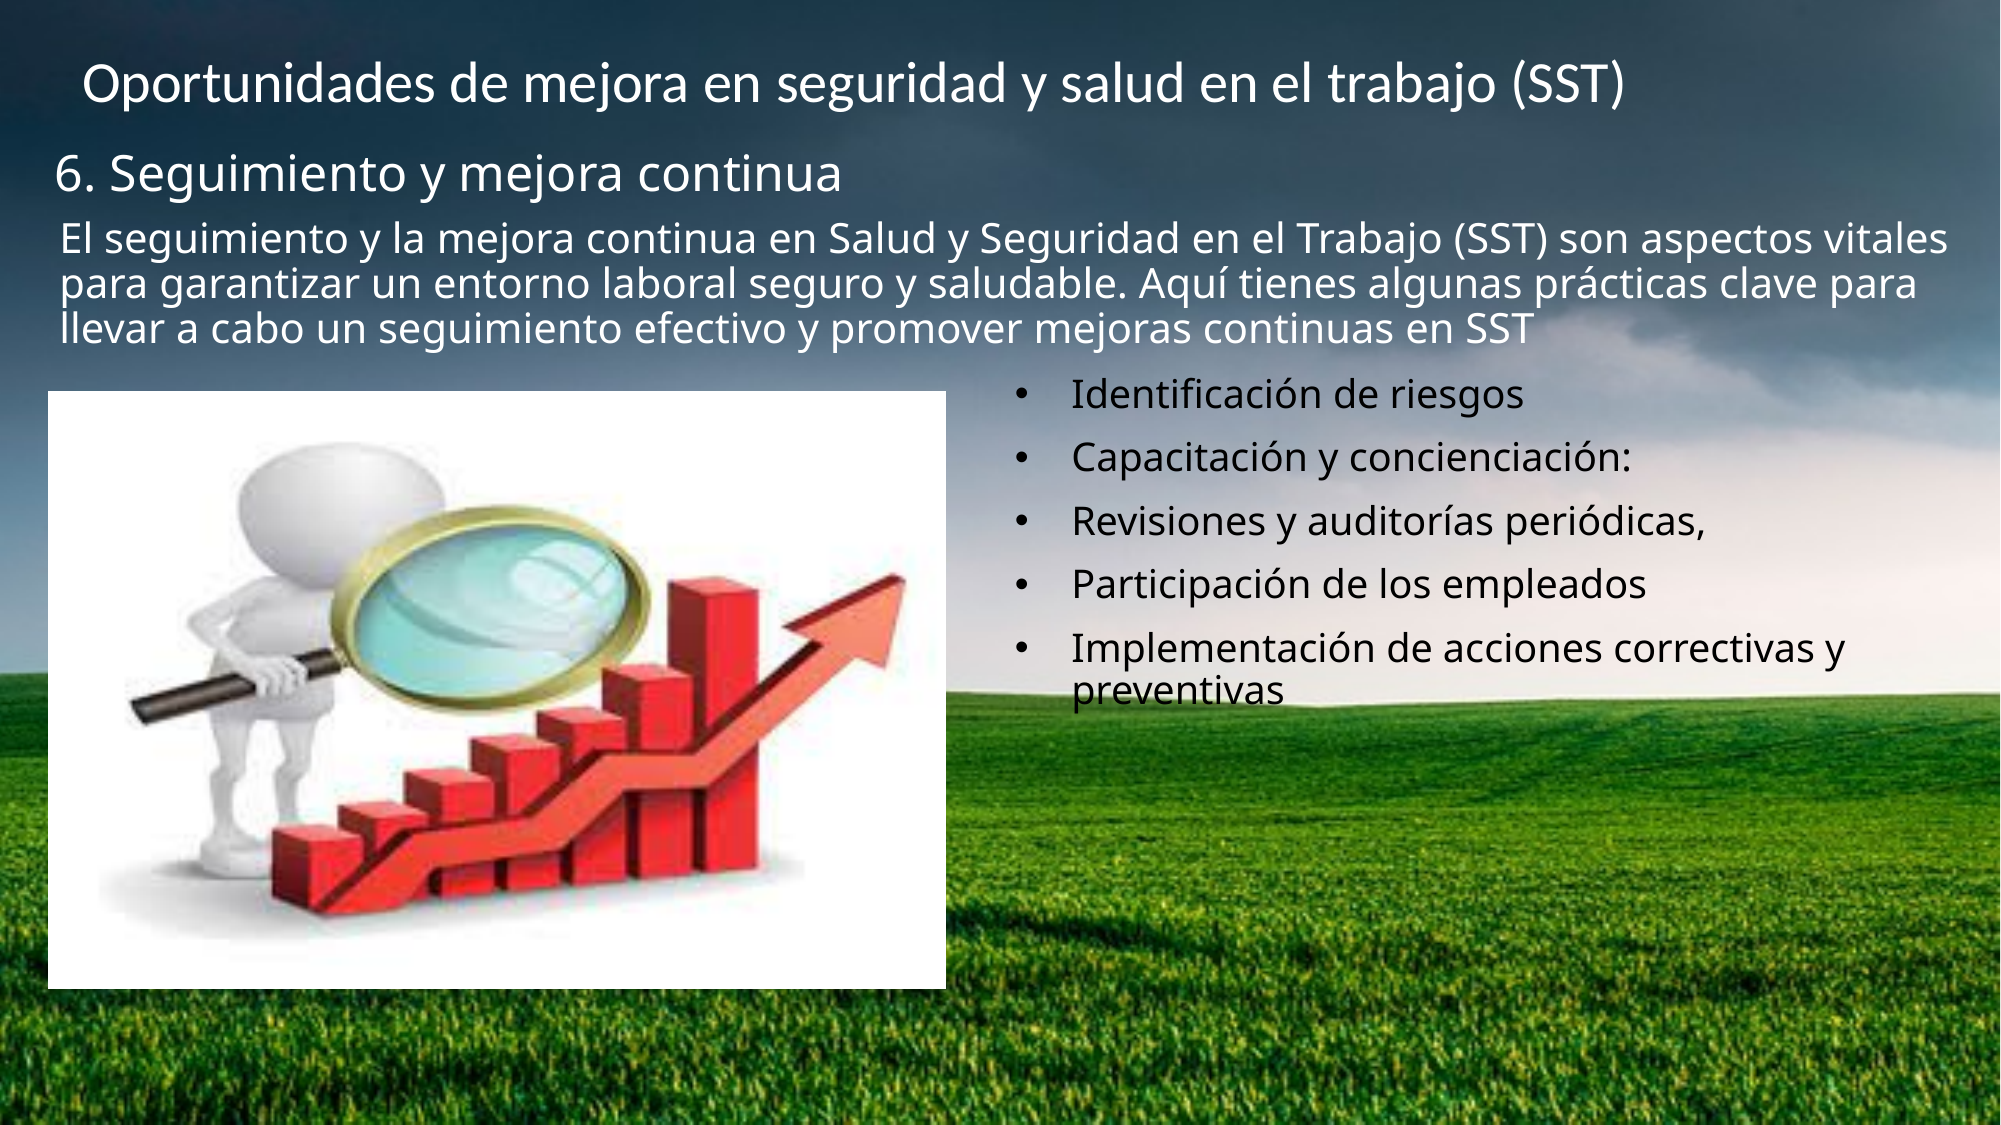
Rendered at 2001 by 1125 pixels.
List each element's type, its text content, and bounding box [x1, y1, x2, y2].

title 6. Seguimiento y mejora continua [39, 126, 1069, 210]
subtitle El seguimiento y la mejora continua en Salud y Seguridad en el Trabajo (SST) son aspectos vitales para garantizar un entorno laboral seguro y saludable. Aquí tienes algunas prácticas clave para llevar a cabo un seguimiento efectivo y promover mejoras continuas en SST [44, 209, 2000, 367]
text_box Oportunidades de mejora en seguridad y salud en el trabajo (SST) [23, 37, 1687, 122]
picture [0, 0, 2001, 1125]
text_box Identificación de riesgos Capacitación y concienciación: Revisiones y auditorías periódicas, Participación de los empleados Implementación de acciones correctivas y preventivas [999, 366, 2000, 916]
